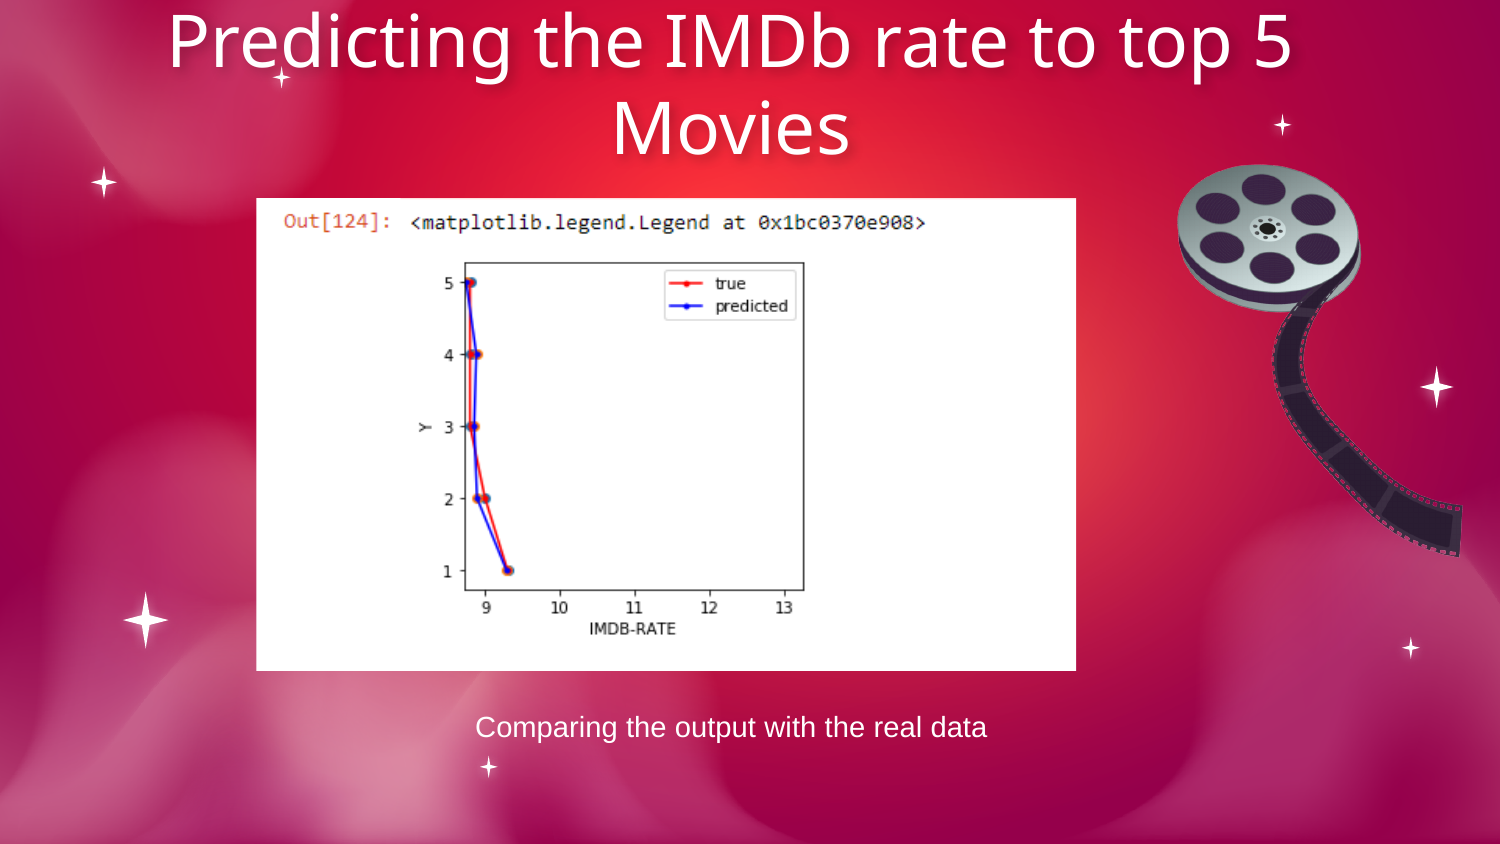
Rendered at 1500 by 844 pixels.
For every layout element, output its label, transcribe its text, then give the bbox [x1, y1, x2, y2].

text_box Predicting the IMDb rate to top 5 Movies [98, 45, 1363, 118]
text_box Comparing the output with the real data [460, 701, 1221, 751]
picture [0, 0, 1500, 844]
